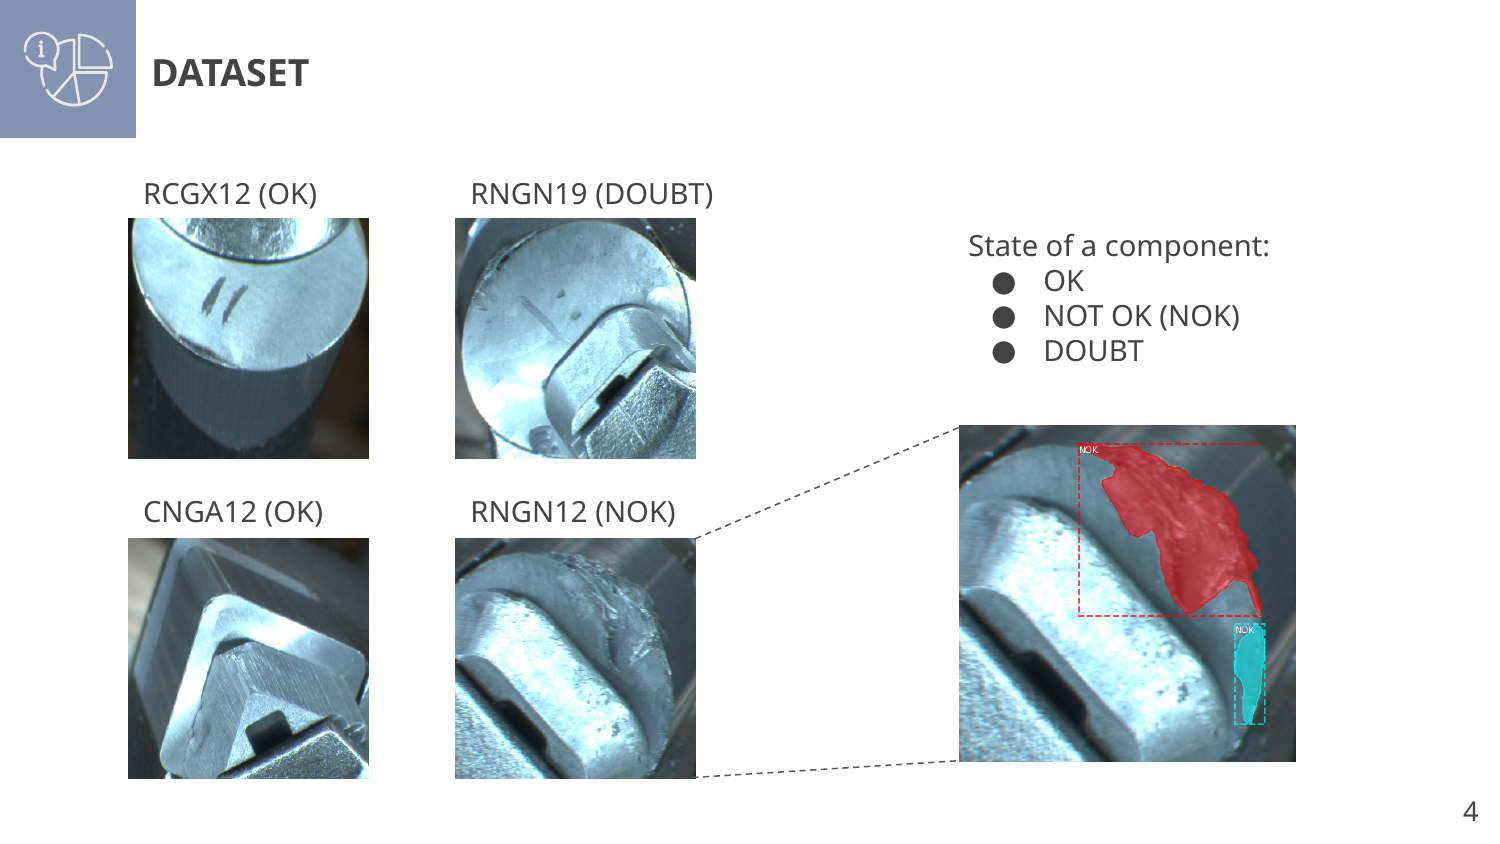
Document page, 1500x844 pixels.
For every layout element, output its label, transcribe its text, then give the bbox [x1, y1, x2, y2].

text_box RCGX12 (OK) [128, 160, 422, 226]
picture [943, 410, 1312, 779]
text_box State of a component: OK NOT OK (NOK) DOUBT [953, 212, 1302, 383]
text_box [22, 31, 114, 107]
picture [455, 217, 696, 459]
picture [455, 538, 696, 779]
text_box CNGA12 (OK) [128, 478, 369, 537]
picture [127, 538, 369, 779]
text_box RNGN19 (DOUBT) [455, 160, 749, 226]
picture [127, 217, 369, 459]
text_box [0, 0, 136, 139]
slide_number 4 [1403, 779, 1494, 844]
text_box RNGN12 (NOK) [455, 478, 690, 537]
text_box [691, 760, 963, 778]
title DATASET [136, 34, 818, 104]
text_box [695, 426, 962, 539]
